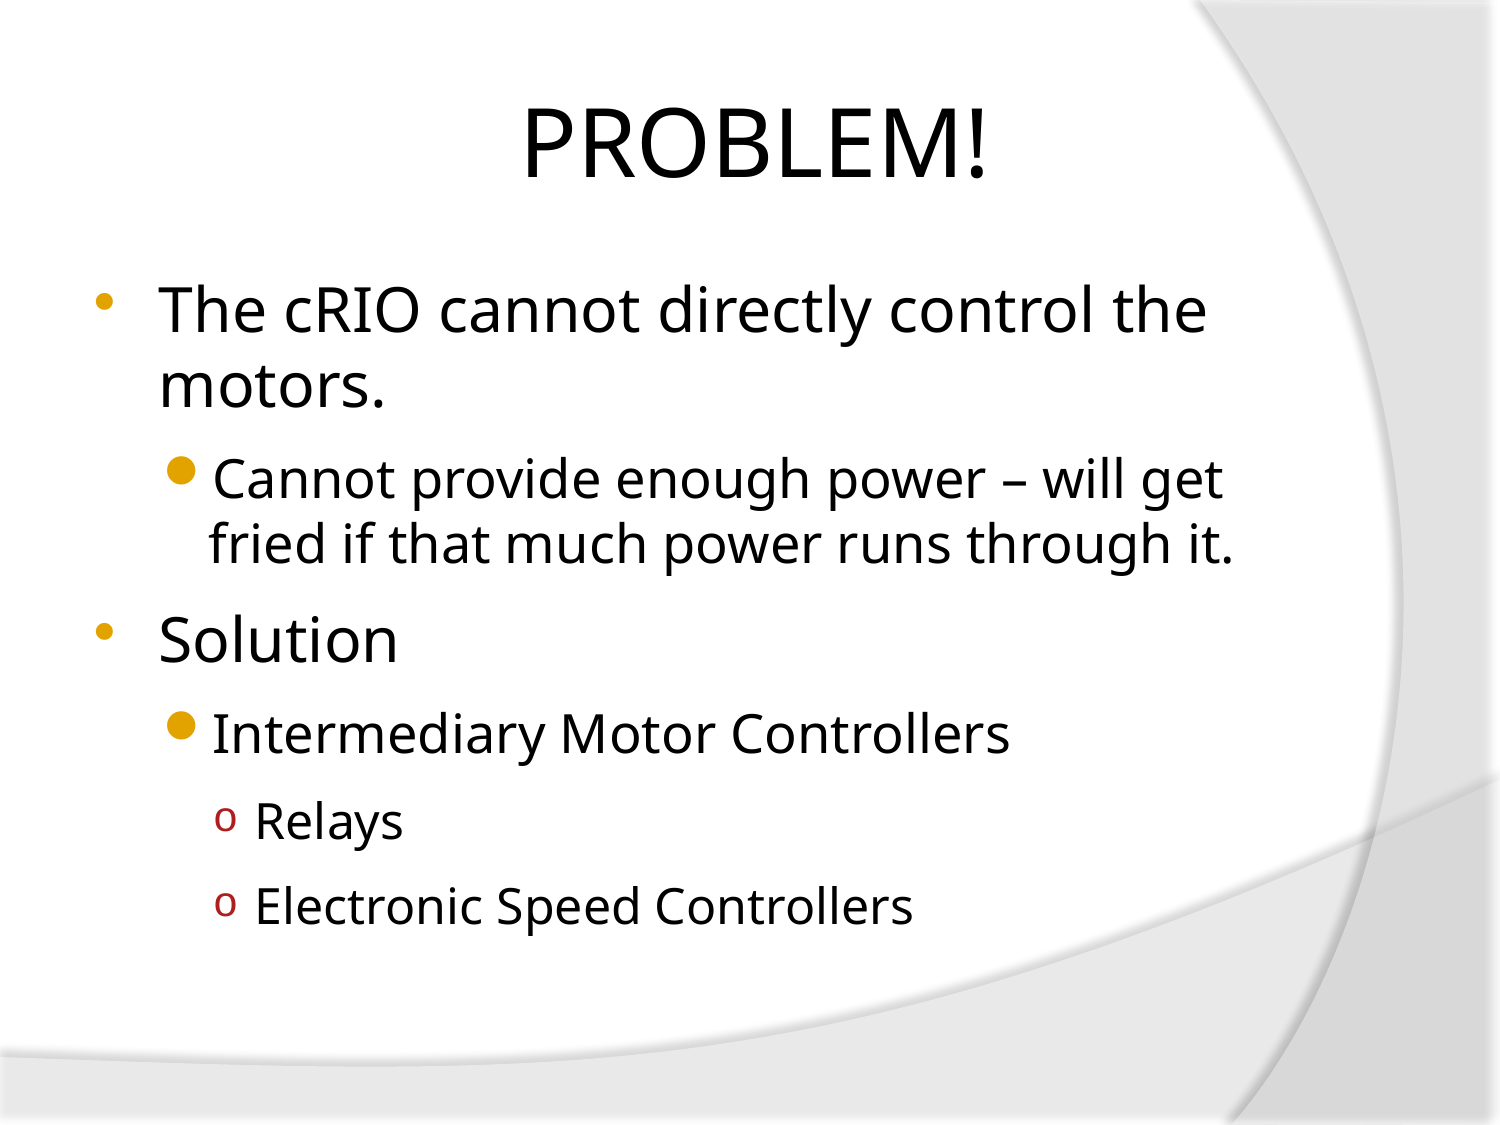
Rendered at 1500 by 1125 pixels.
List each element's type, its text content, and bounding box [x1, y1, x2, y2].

list The cRIO cannot directly control the motors. Cannot provide enough power – will get fried if that much power runs through it. Solution Intermediary Motor Controllers Relays Electronic Speed Controllers [74, 262, 1301, 1006]
title PROBLEM! [141, 44, 1368, 233]
